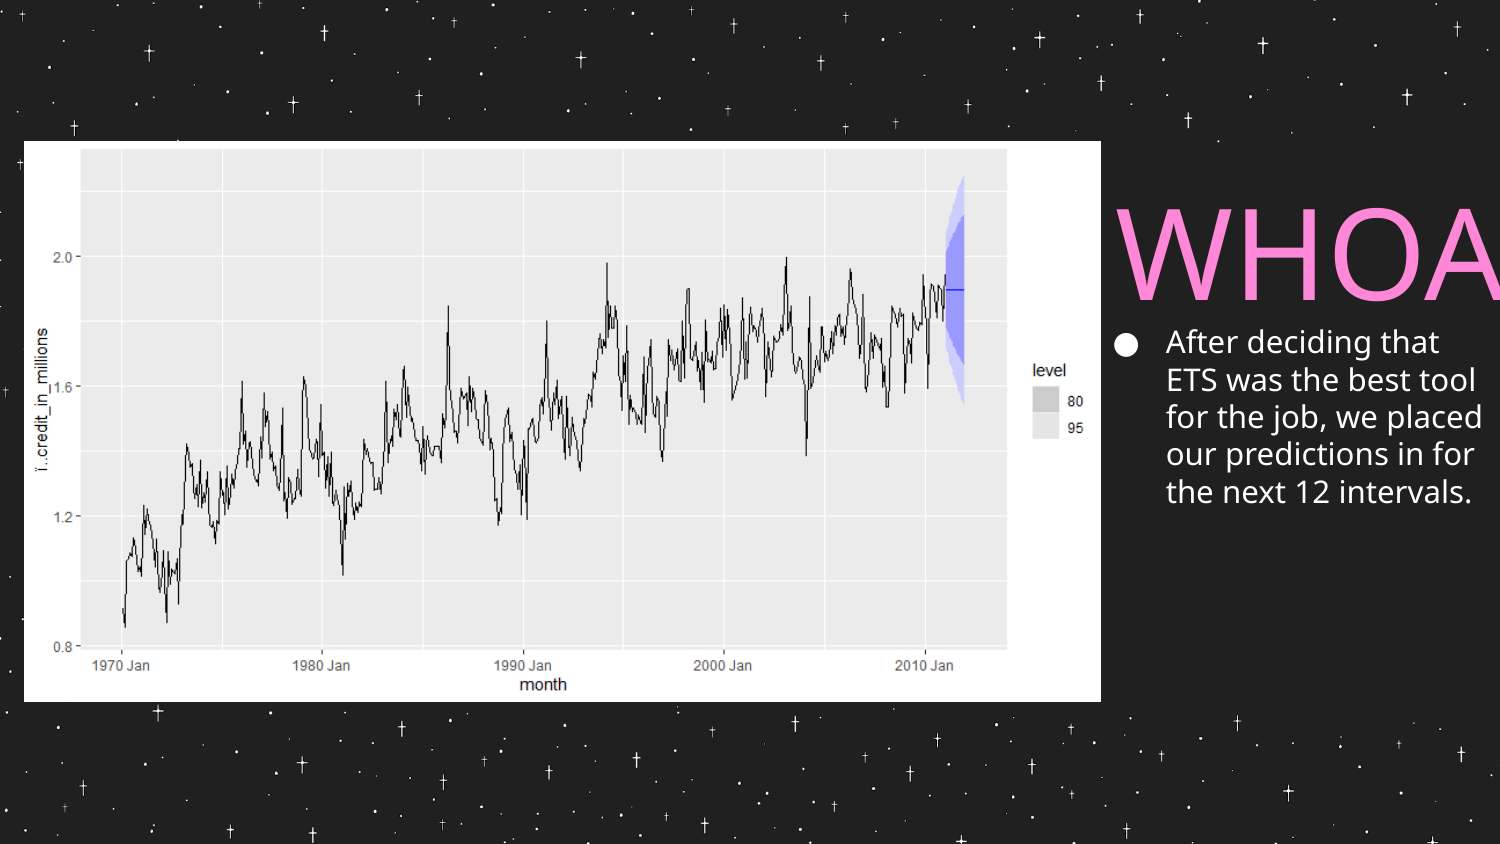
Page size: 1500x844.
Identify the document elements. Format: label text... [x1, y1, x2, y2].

title WHOA! [1100, 126, 1500, 307]
subtitle After deciding that ETS was the best tool for the job, we placed our predictions in for the next 12 intervals. [1105, 307, 1500, 497]
picture [0, 0, 1500, 844]
